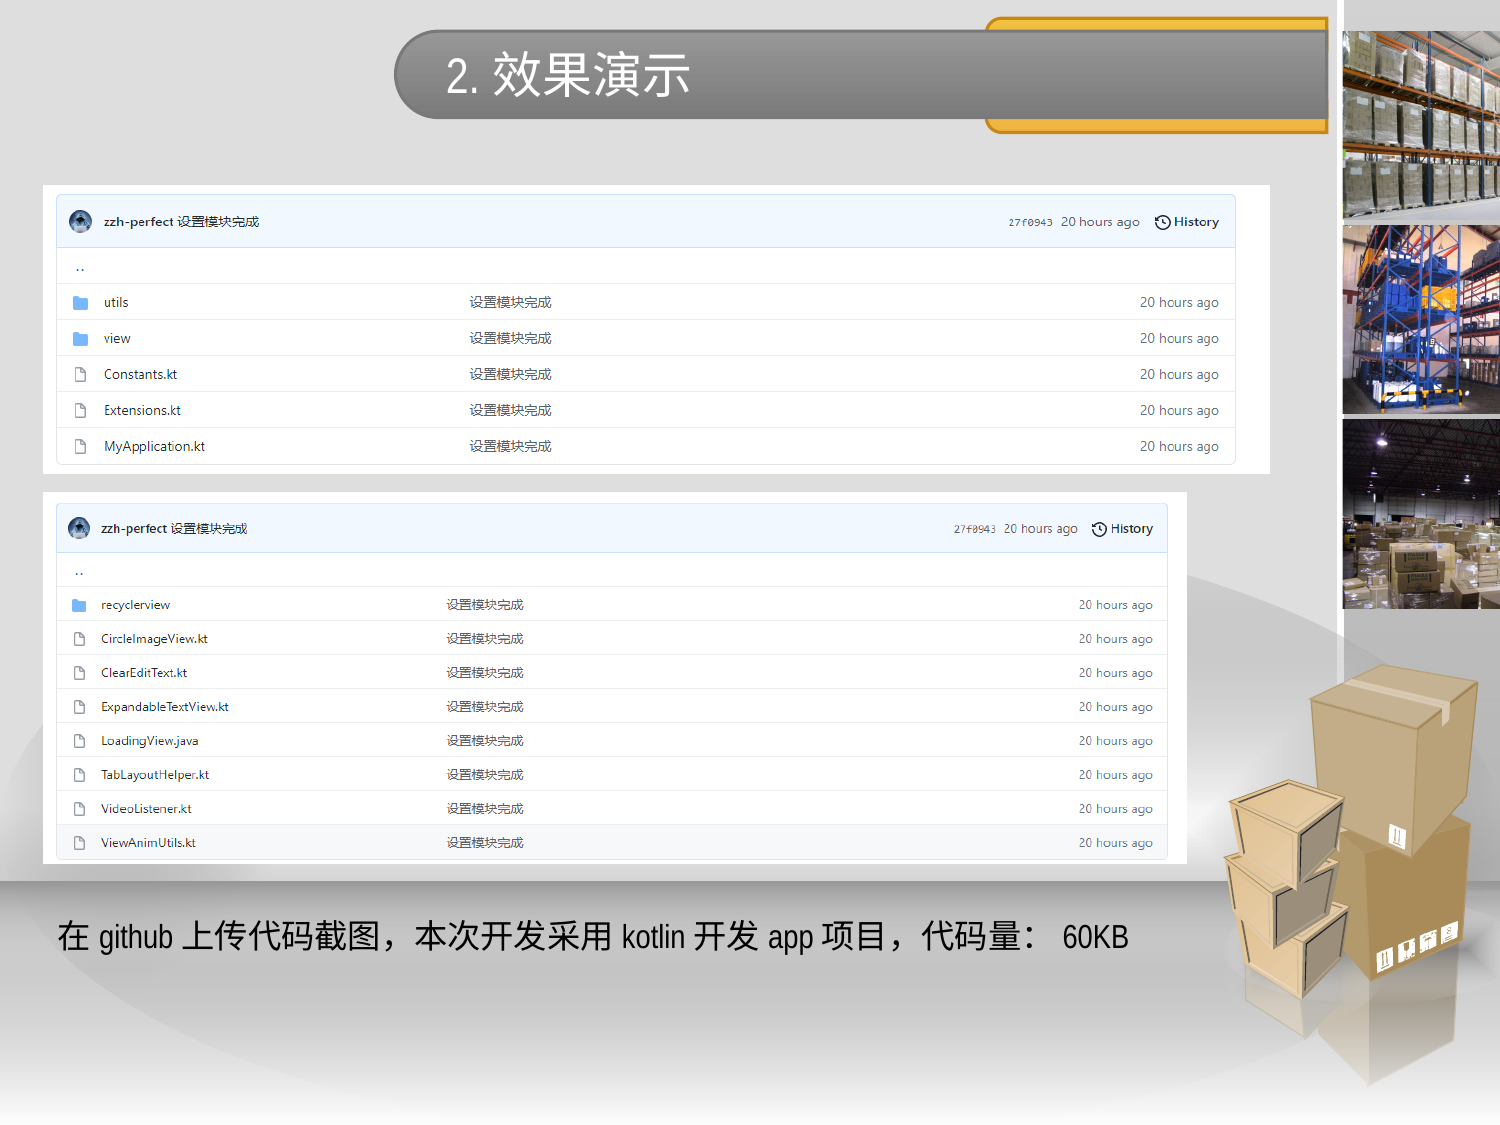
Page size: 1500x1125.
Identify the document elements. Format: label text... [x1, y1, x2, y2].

picture [1342, 225, 1500, 414]
text_box [395, 31, 1327, 118]
title 2.效果演示 [430, 35, 1164, 113]
picture [1342, 419, 1500, 609]
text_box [0, 664, 1500, 1125]
picture [1342, 31, 1500, 220]
picture [43, 492, 1187, 864]
text_box [986, 118, 1327, 133]
text_box [986, 18, 1327, 31]
picture [43, 185, 1270, 474]
